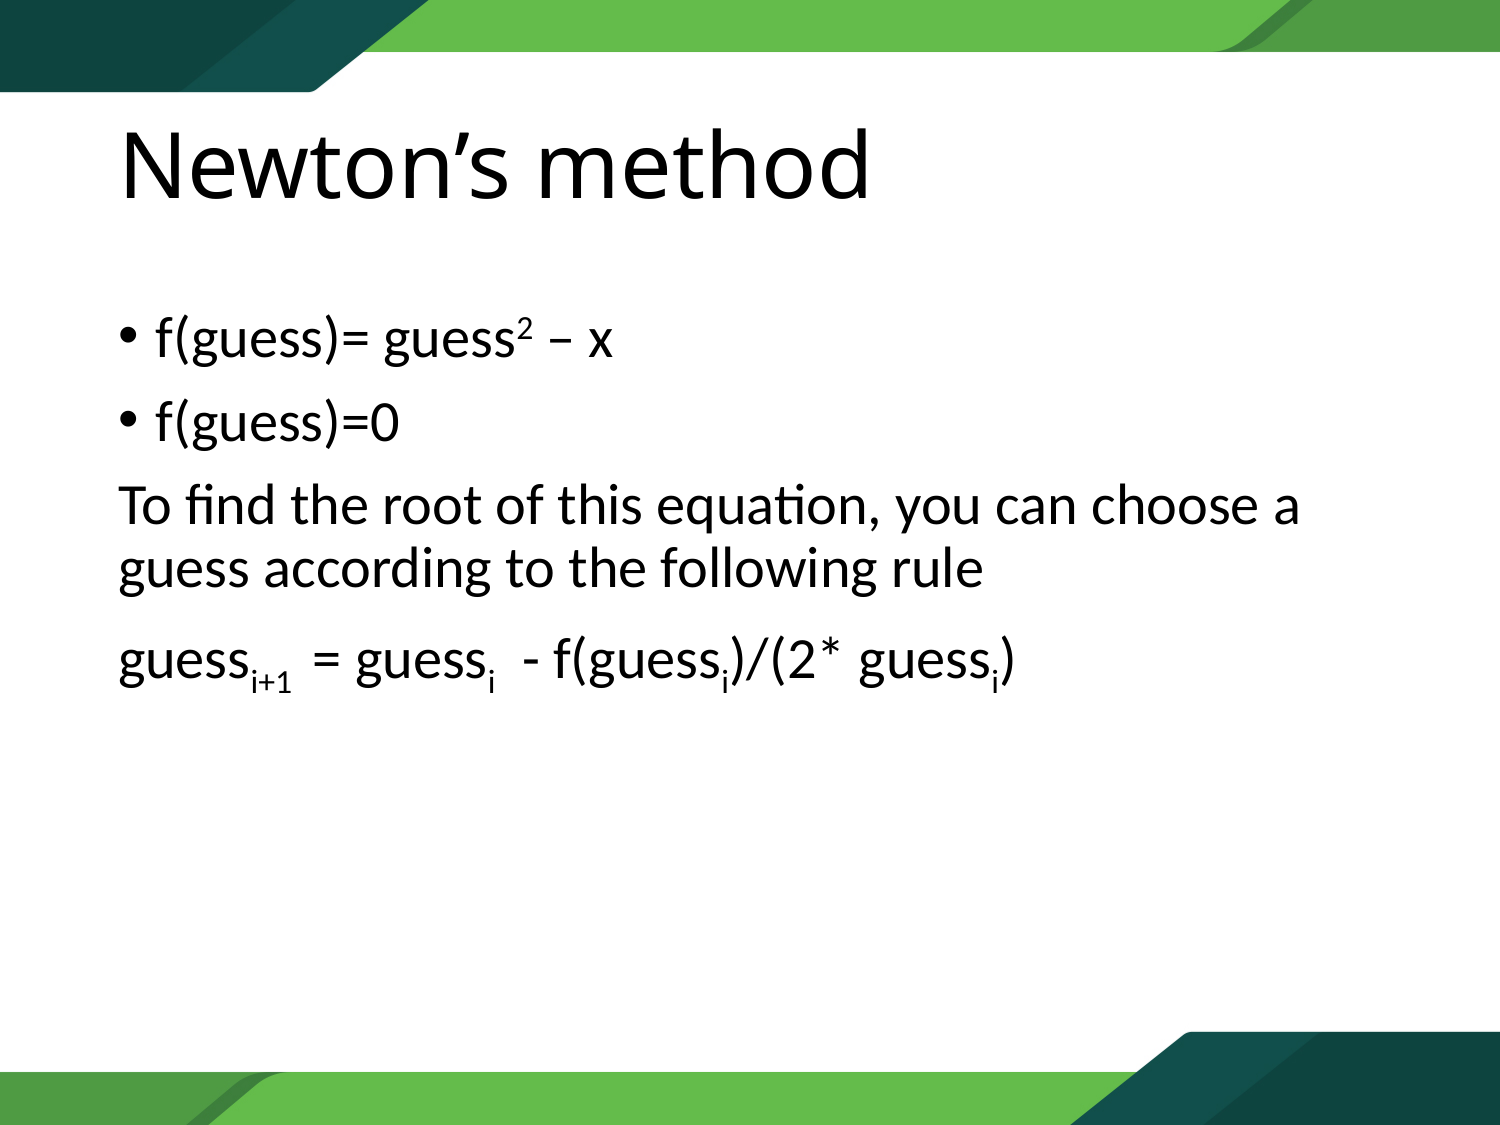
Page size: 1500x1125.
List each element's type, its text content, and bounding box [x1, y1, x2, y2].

title Newton’s method [103, 59, 1397, 278]
picture [0, 0, 1500, 1125]
list f(guess)= guess2 – x f(guess)=0 To find the root of this equation, you can choose a guess according to the following rule guessi+1 = guessi - f(guessi)/(2* guessi) [103, 299, 1397, 1014]
